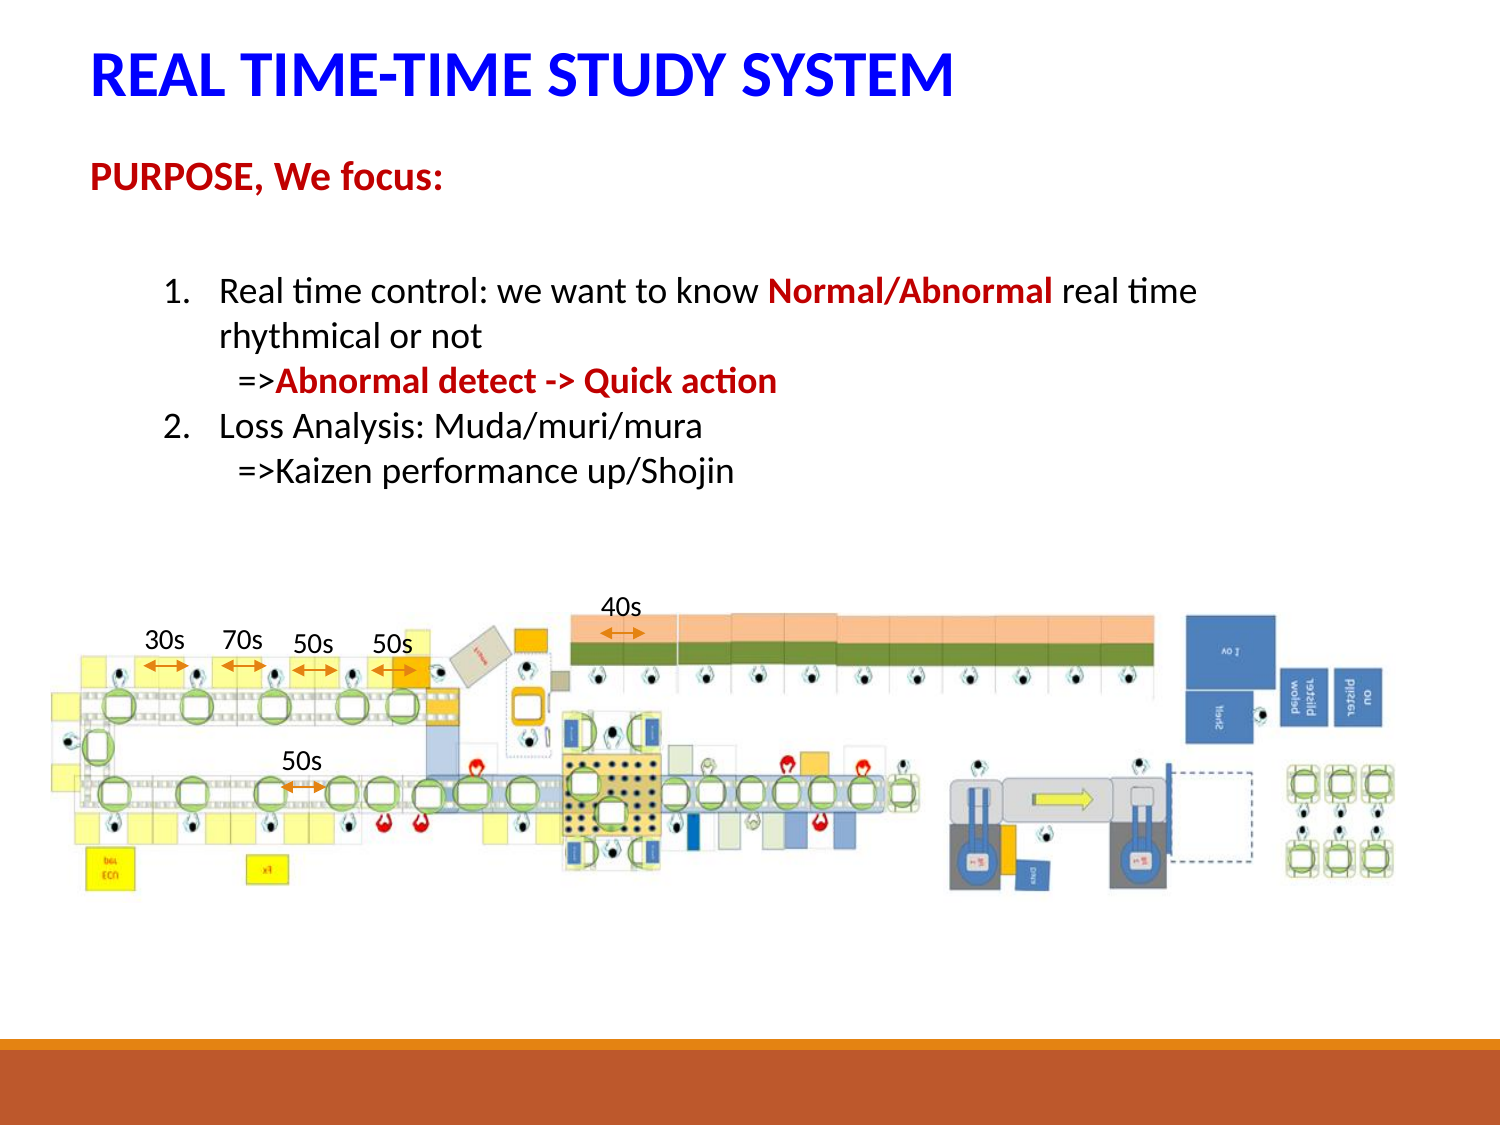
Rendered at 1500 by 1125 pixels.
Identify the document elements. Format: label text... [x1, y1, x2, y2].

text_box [50, 579, 1396, 904]
text_box Real time control: we want to know Normal/Abnormal real time rhythmical or not =>Abnormal detect -> Quick action Loss Analysis: Muda/muri/mura =>Kaizen performance up/Shojin [148, 258, 1334, 544]
text_box REAL TIME-TIME STUDY SYSTEM [75, 23, 1005, 118]
text_box PURPOSE, We focus: [75, 141, 830, 206]
